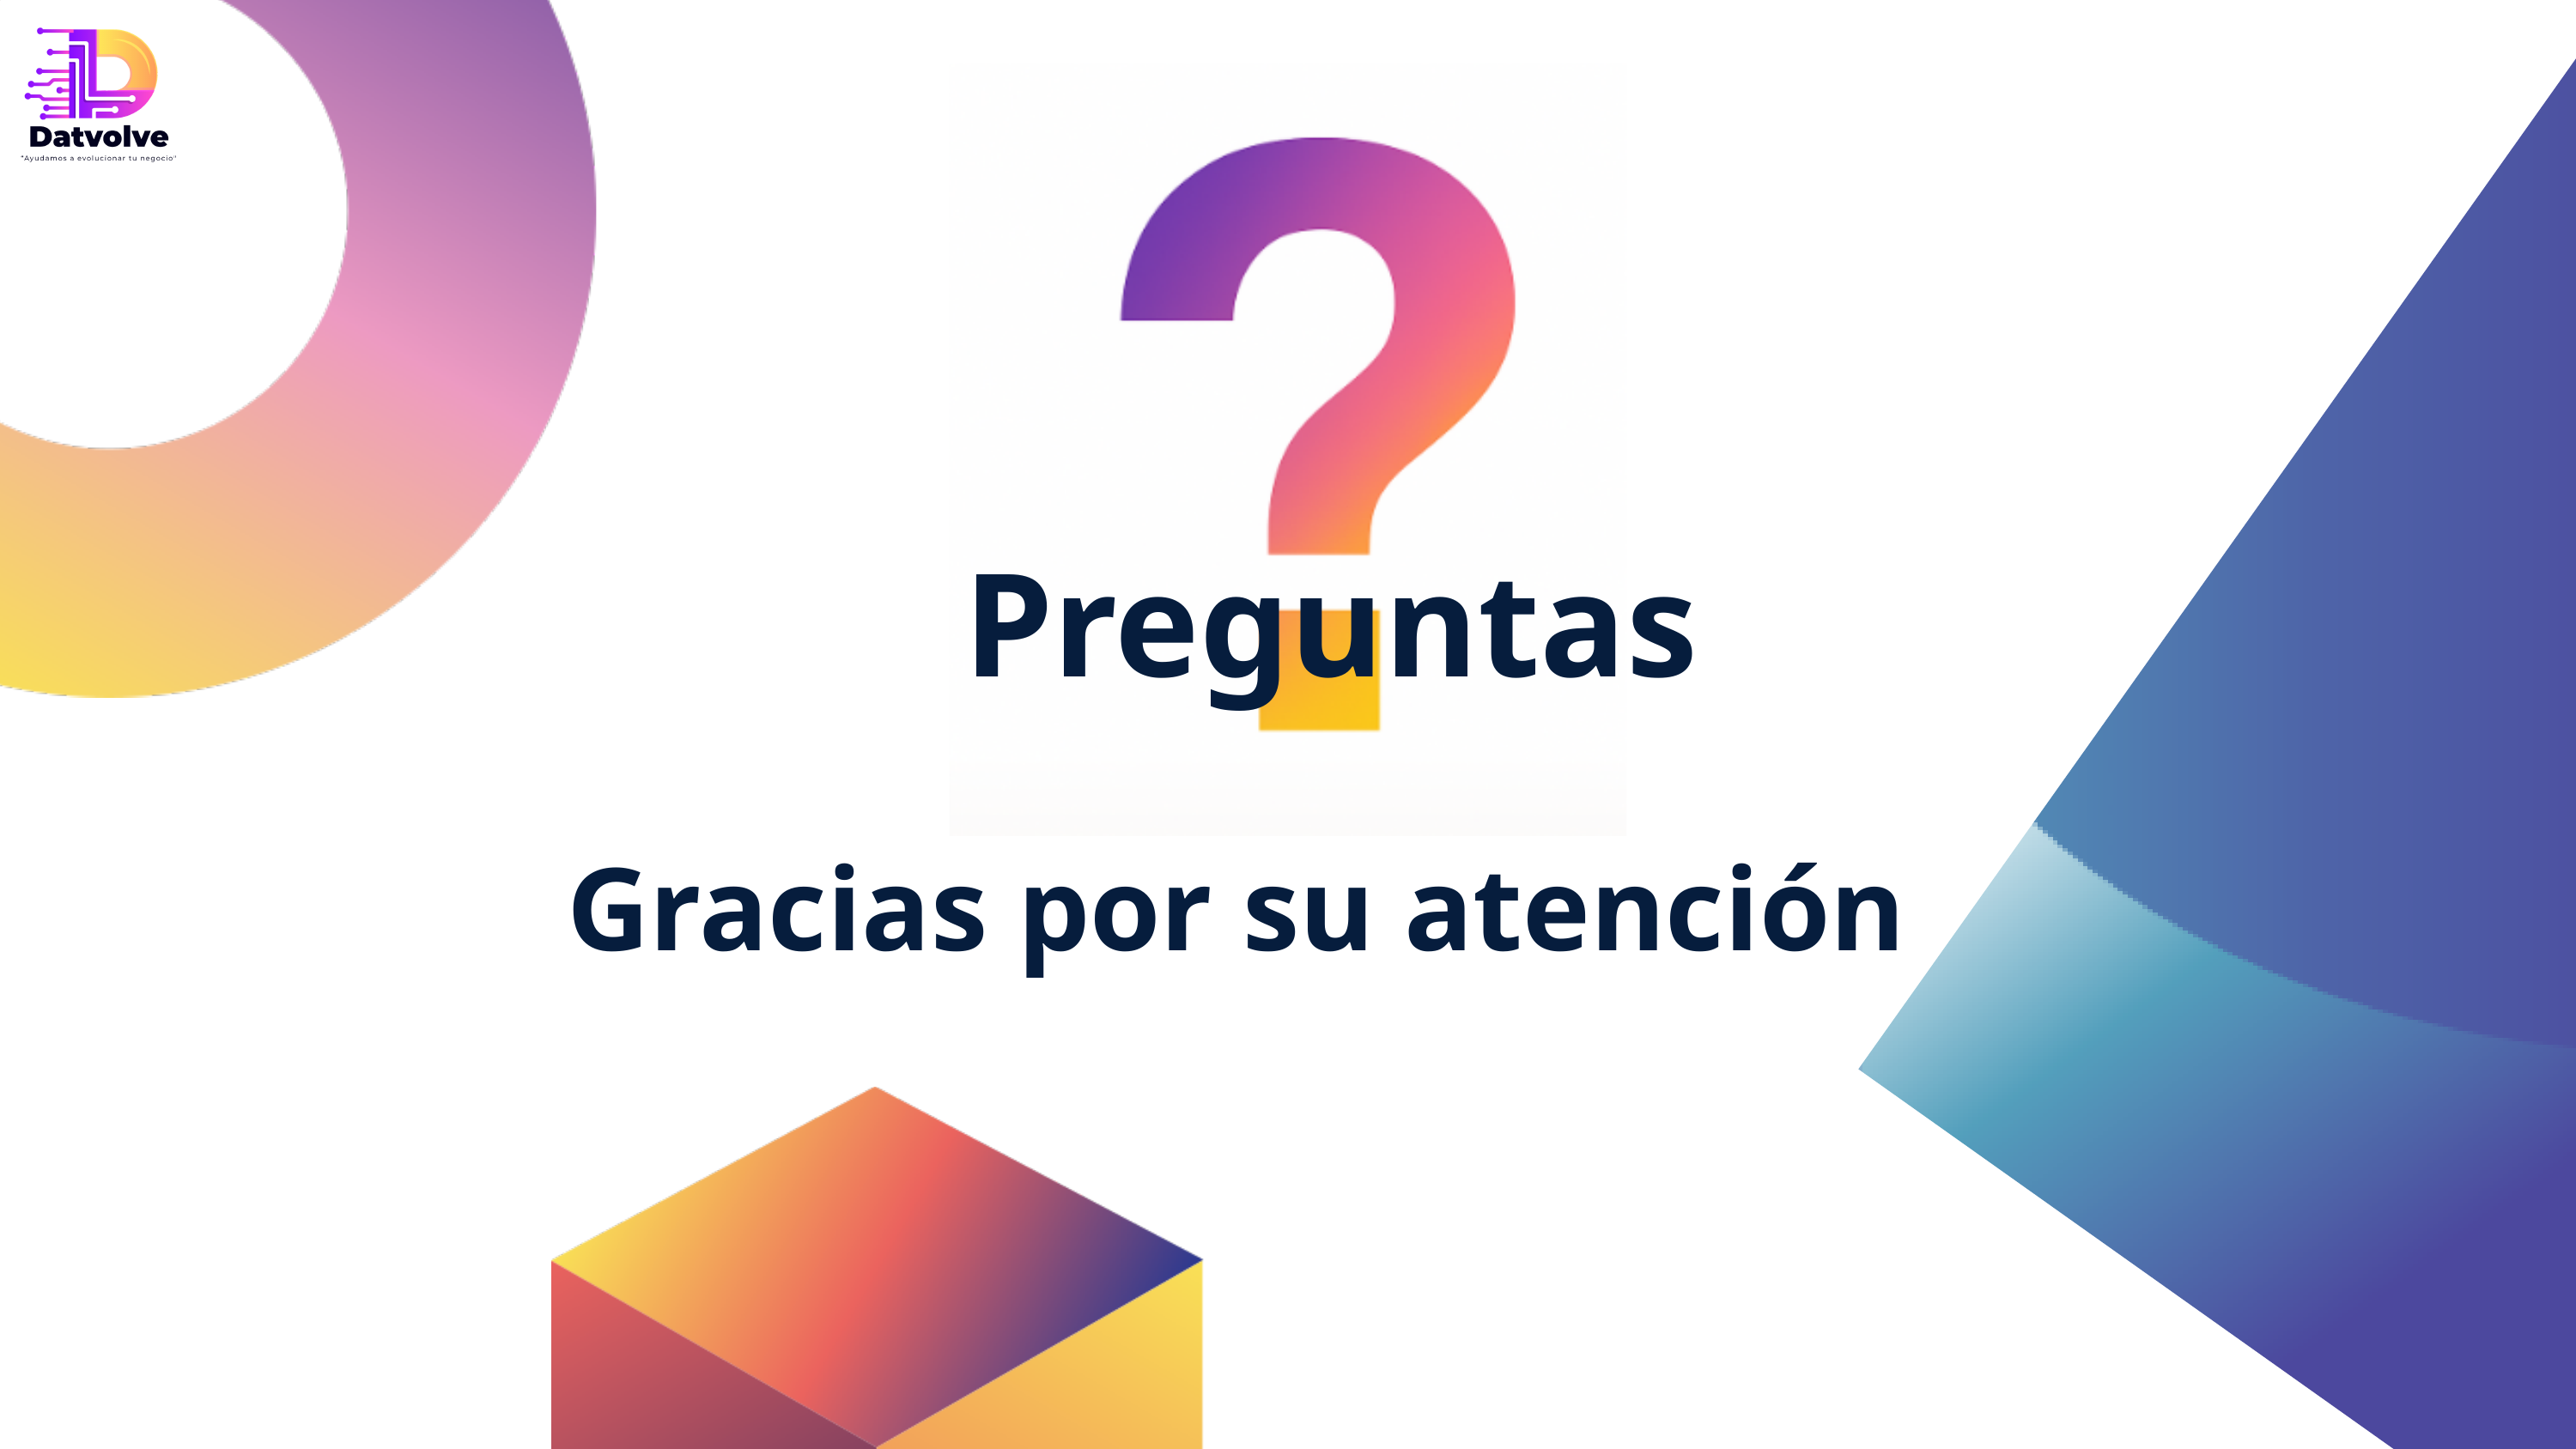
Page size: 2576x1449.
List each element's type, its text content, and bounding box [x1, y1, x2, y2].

text_box [0, 0, 198, 198]
text_box [949, 63, 1627, 562]
text_box Gracias por su atención [551, 858, 1952, 974]
text_box [551, 1087, 1204, 1449]
text_box [949, 706, 1627, 836]
text_box Preguntas [631, 562, 2032, 706]
text_box [1858, 58, 2576, 1449]
text_box [0, 0, 597, 698]
